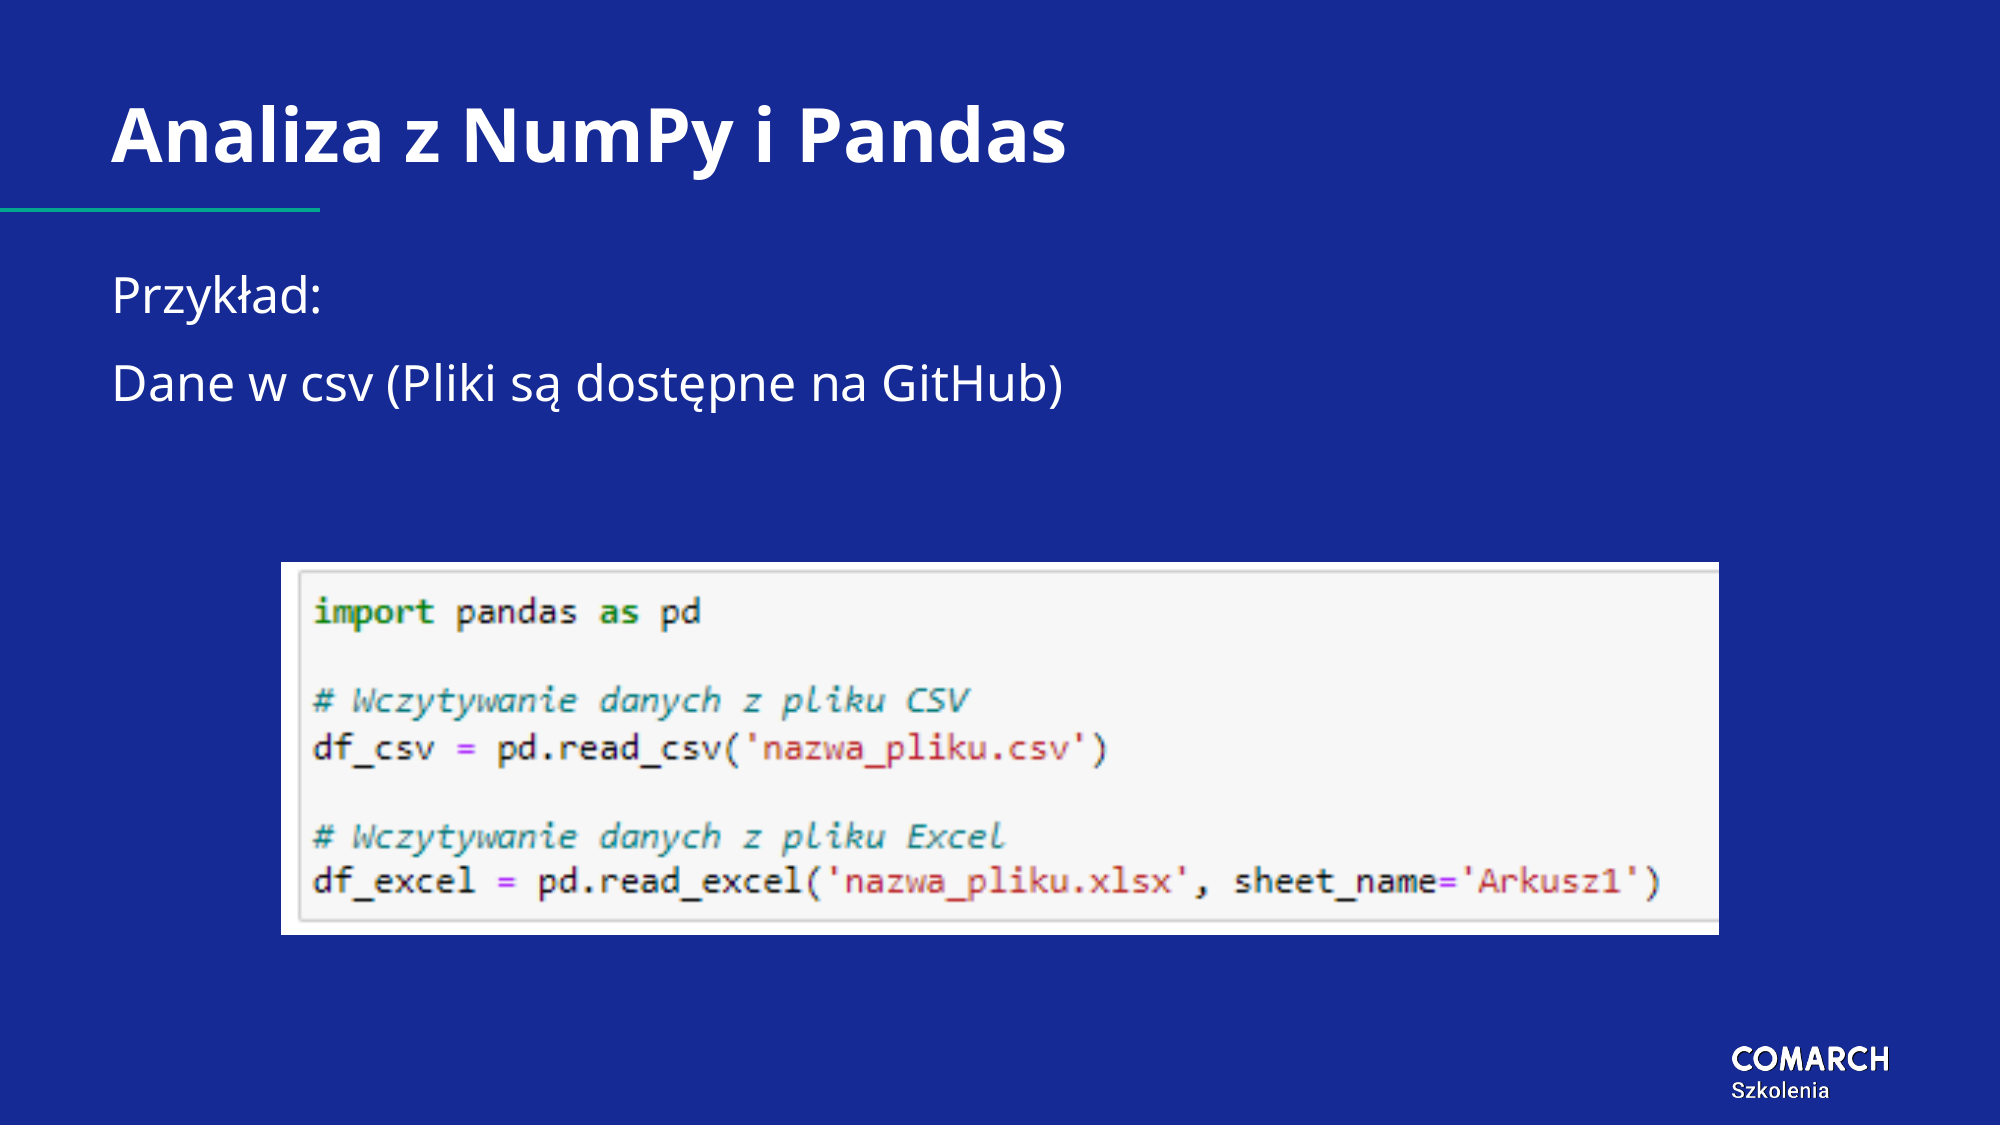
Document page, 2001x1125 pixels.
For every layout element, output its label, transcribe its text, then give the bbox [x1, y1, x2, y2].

list Przykład: Dane w csv (Pliki są dostępne na GitHub) [111, 243, 1889, 1000]
picture [281, 562, 1719, 935]
title Analiza z NumPy i Pandas [111, 0, 1889, 185]
picture [1732, 1046, 1889, 1098]
